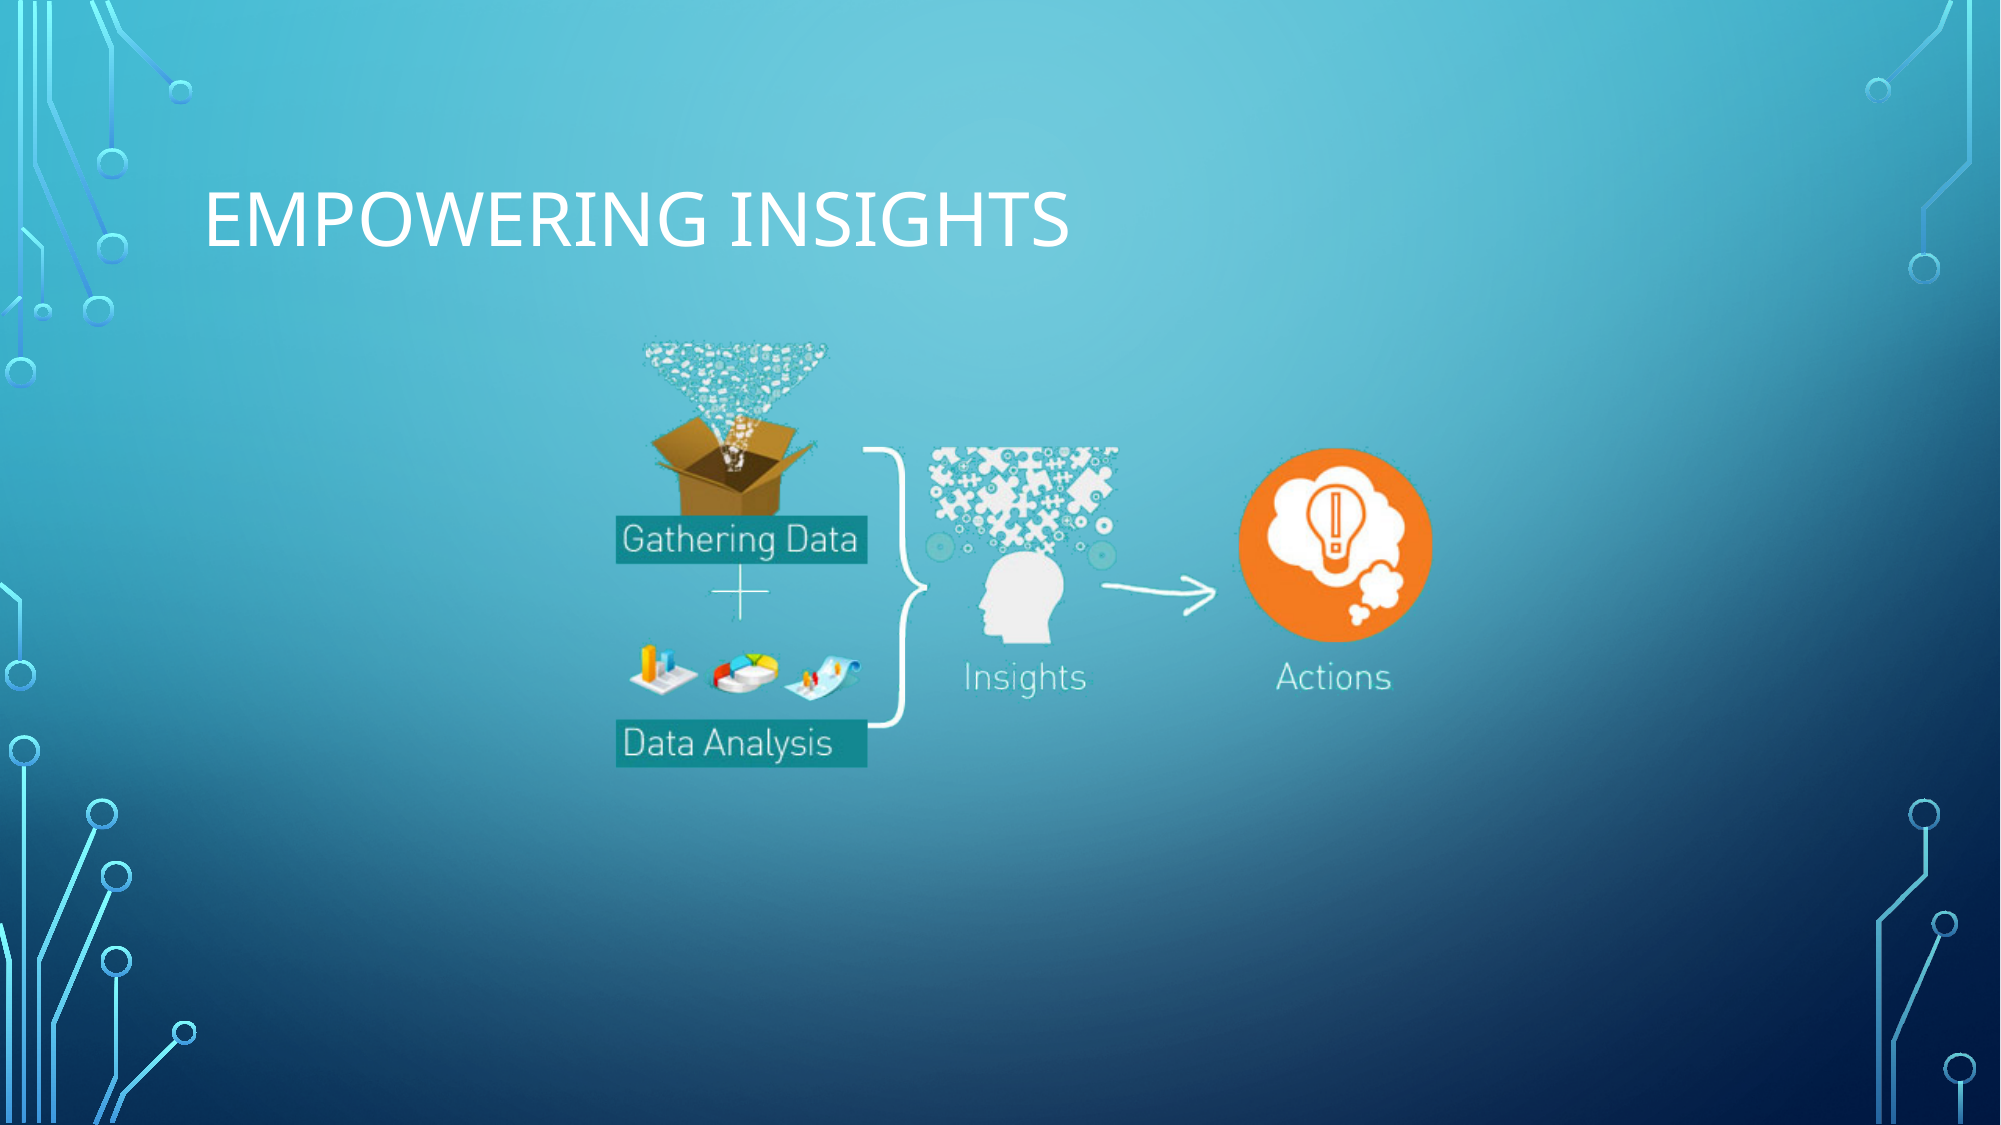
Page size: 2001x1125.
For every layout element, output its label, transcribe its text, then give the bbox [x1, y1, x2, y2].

title Empowering Insights [187, 101, 1813, 344]
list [530, 334, 1469, 801]
